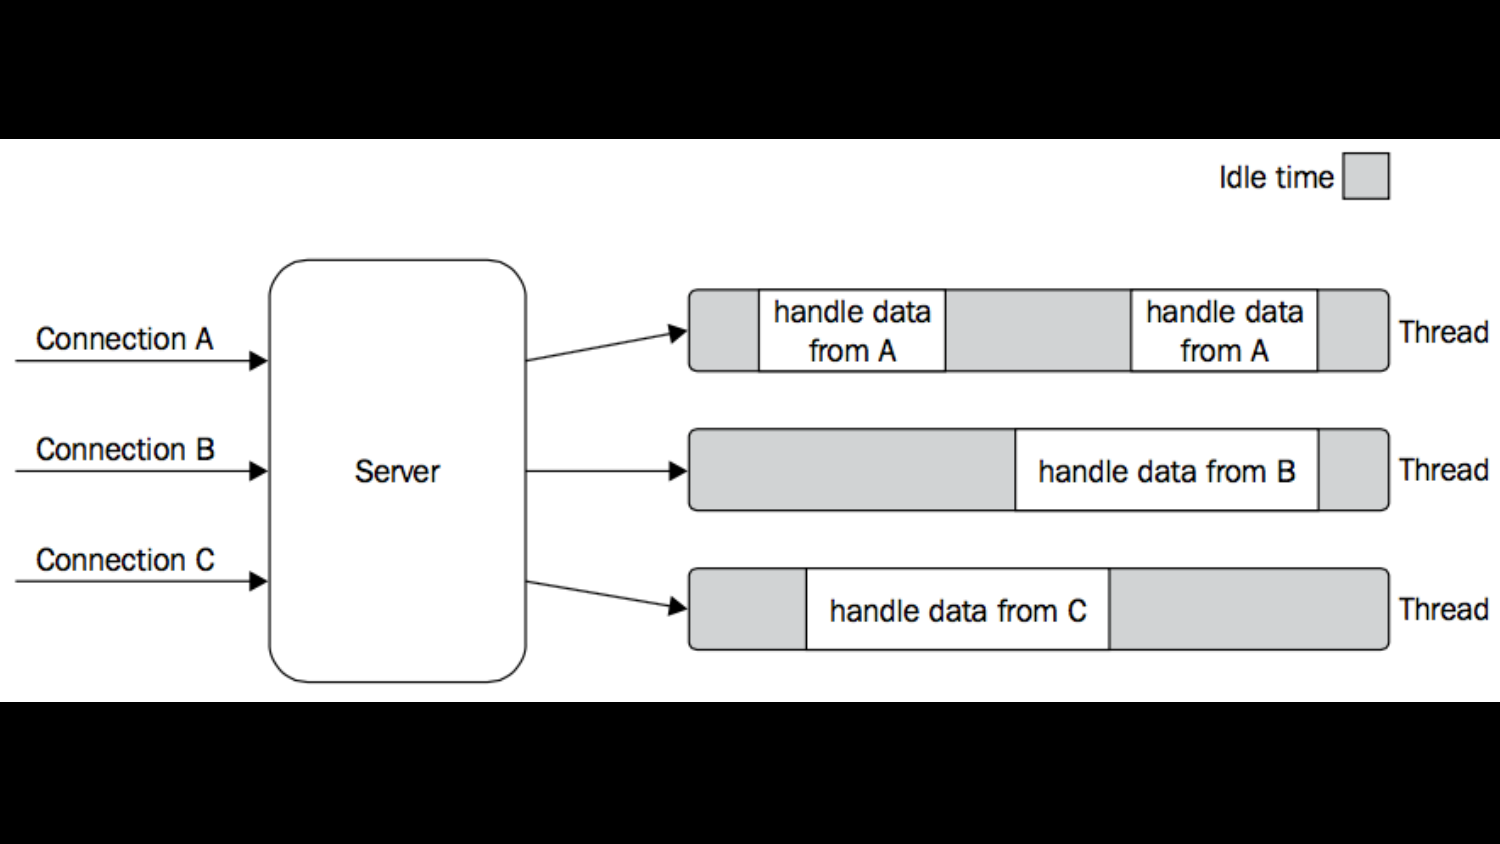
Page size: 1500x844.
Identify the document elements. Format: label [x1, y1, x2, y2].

picture [0, 139, 1500, 702]
